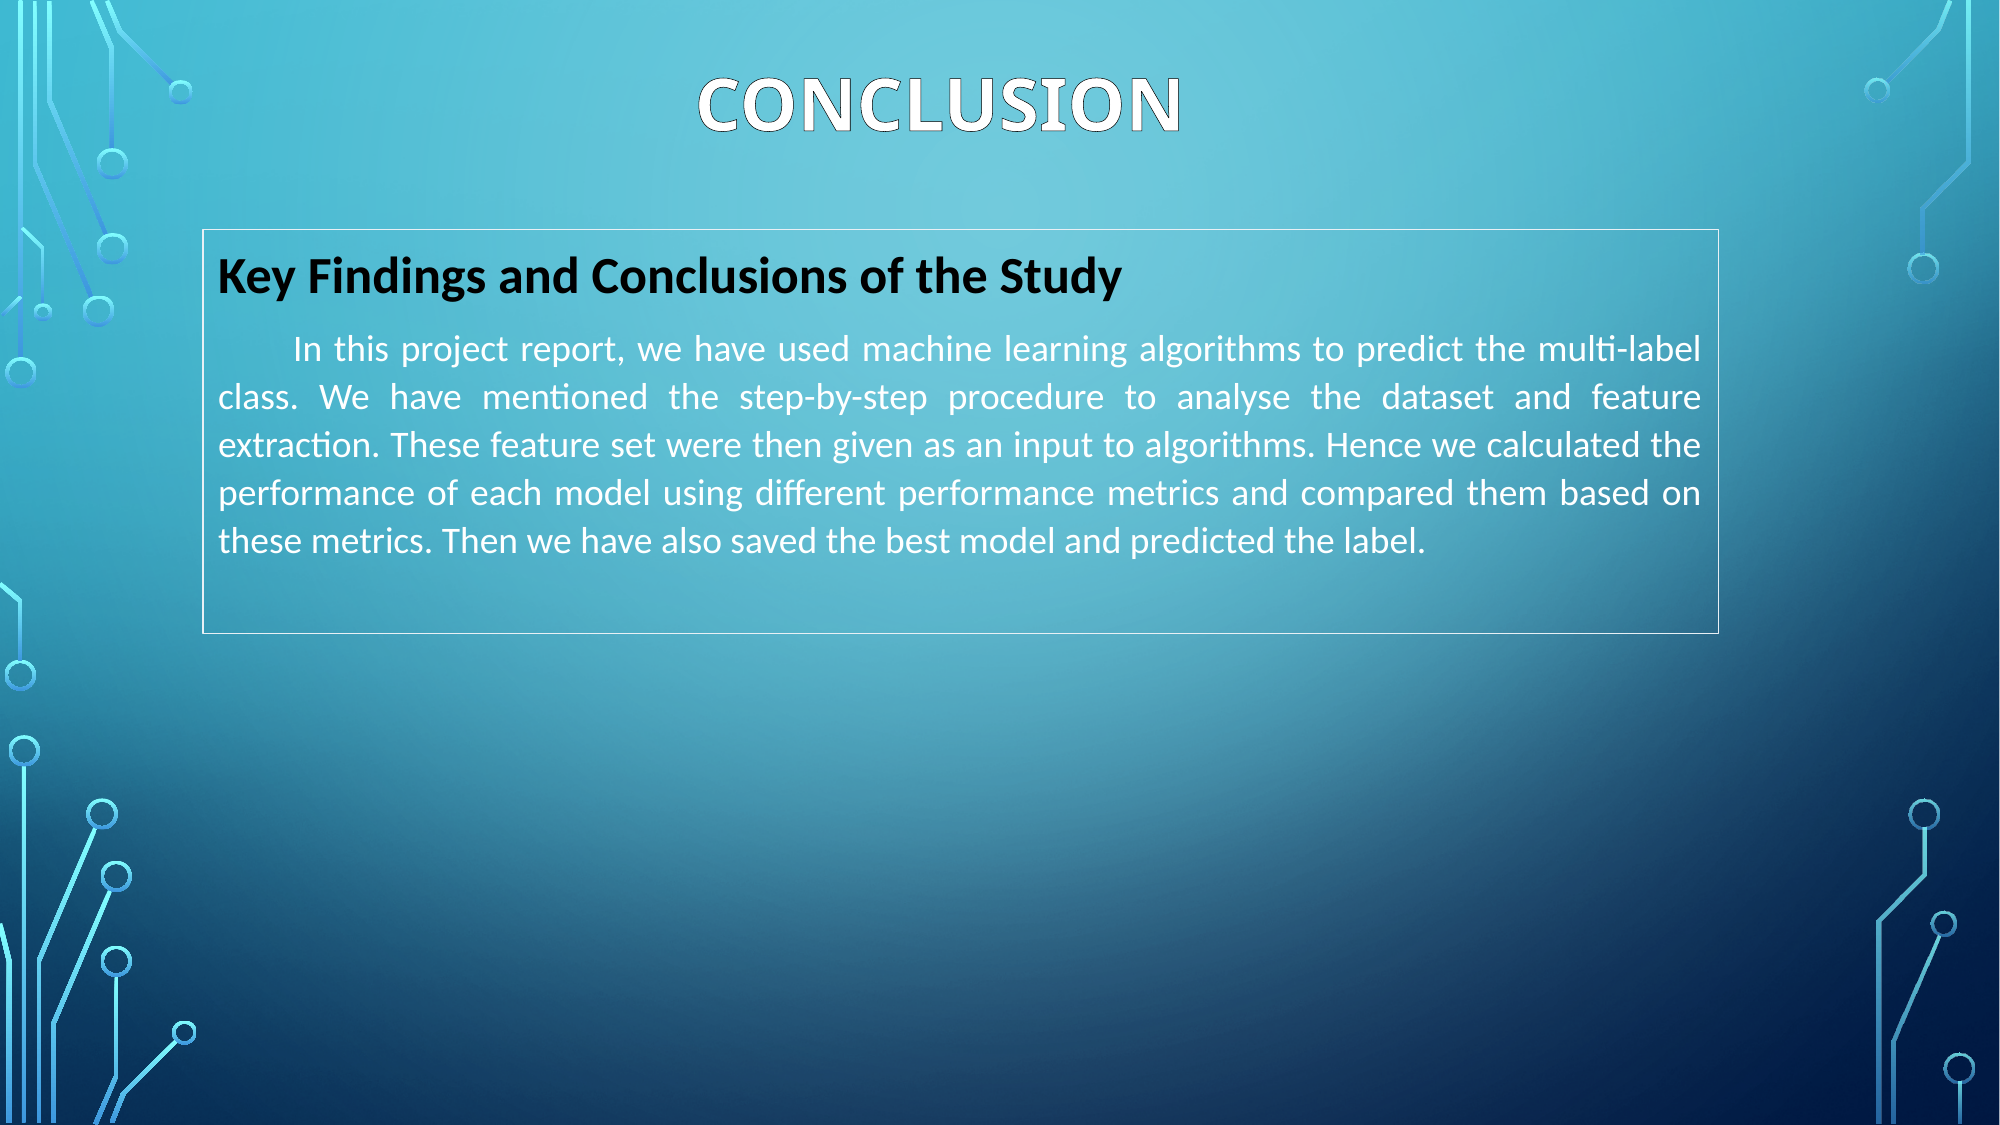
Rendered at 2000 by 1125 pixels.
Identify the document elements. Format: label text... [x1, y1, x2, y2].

title Conclusion [89, 37, 1790, 155]
text_box Key Findings and Conclusions of the Study In this project report, we have used machine learning algorithms to predict the multi-label class. We have mentioned the step-by-step procedure to analyse the dataset and feature extraction. These feature set were then given as an input to algorithms. Hence we calculated the performance of each model using different performance metrics and compared them based on these metrics. Then we have also saved the best model and predicted the label. [203, 229, 1719, 634]
